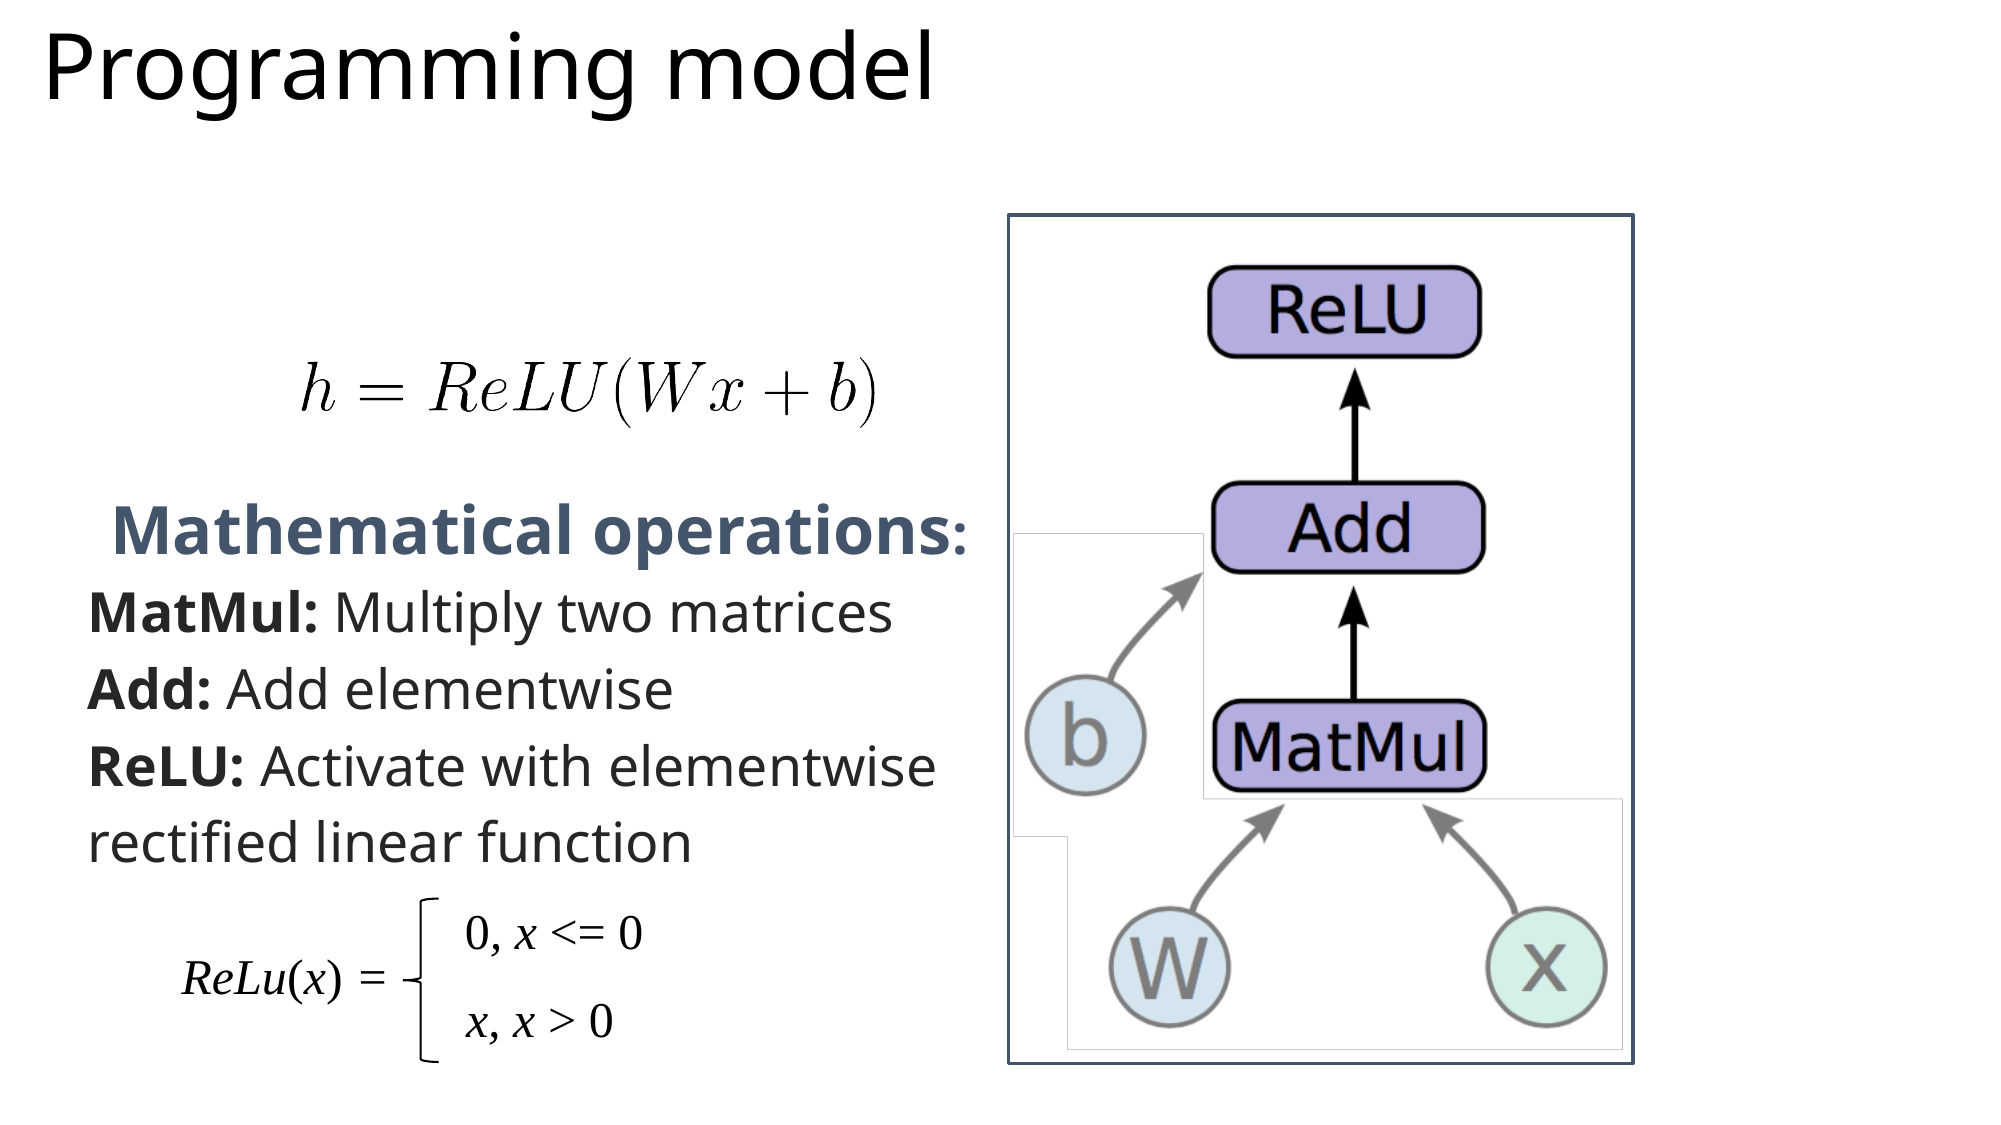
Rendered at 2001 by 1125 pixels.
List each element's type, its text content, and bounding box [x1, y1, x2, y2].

picture [301, 357, 875, 428]
text_box 0, x <= 0 [450, 891, 659, 967]
text_box Mathematical operations: MatMul: Multiply two matrices Add: Add elementwise ReLU: Activate with elementwise rectified linear function [67, 427, 1007, 905]
picture [1009, 216, 1632, 1062]
title Programming model [21, 3, 1953, 136]
text_box [402, 897, 439, 1064]
text_box x, x > 0 [451, 980, 629, 1056]
text_box ReLu(x) = [166, 937, 417, 1012]
